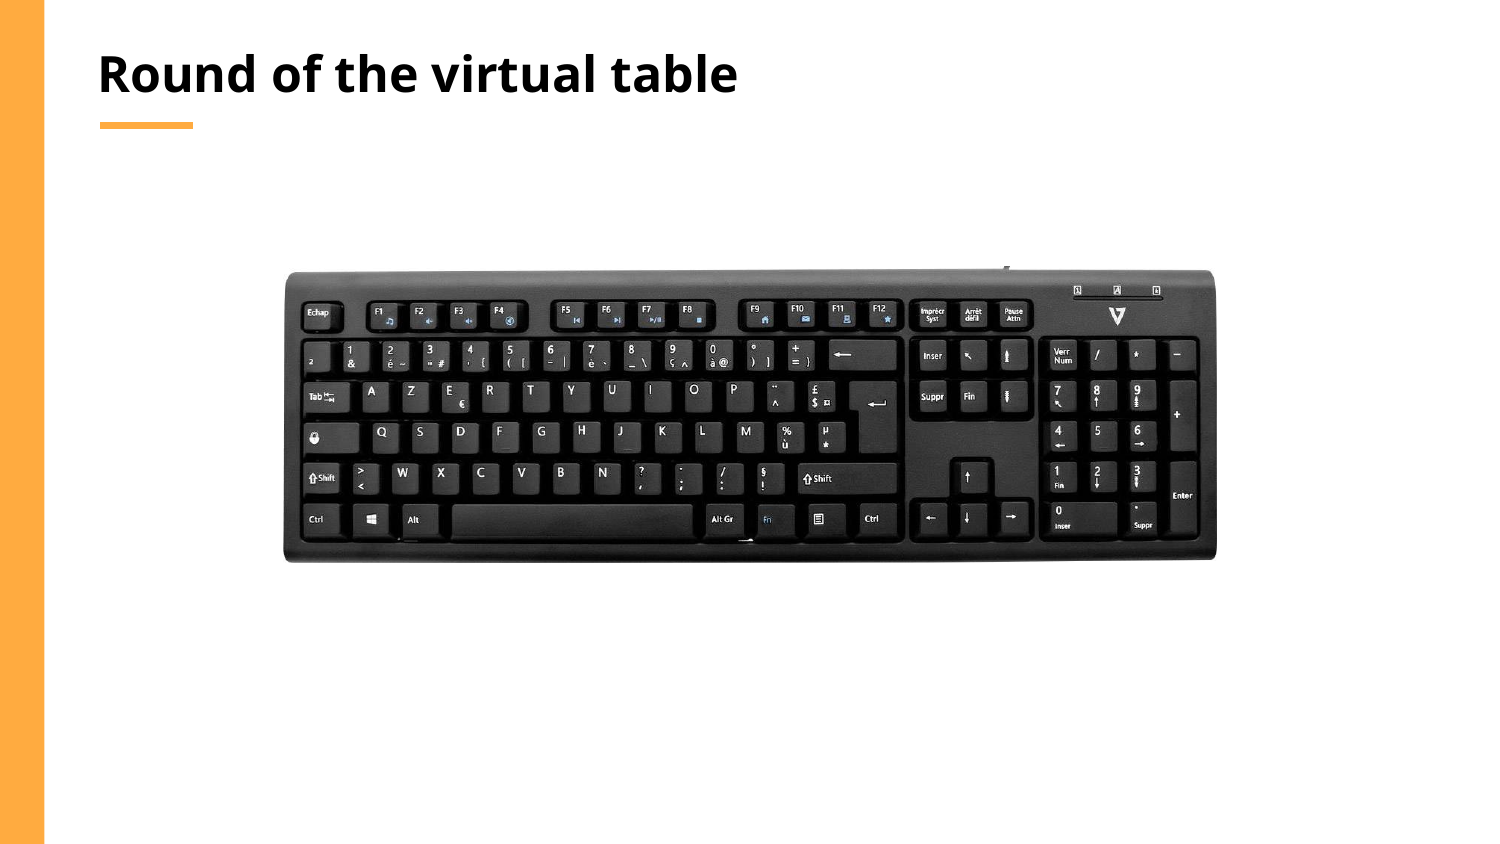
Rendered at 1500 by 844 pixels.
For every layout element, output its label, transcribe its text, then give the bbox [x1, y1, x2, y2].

picture [282, 266, 1217, 563]
text_box [0, 0, 45, 844]
text_box Round of the virtual table [82, 27, 1246, 101]
